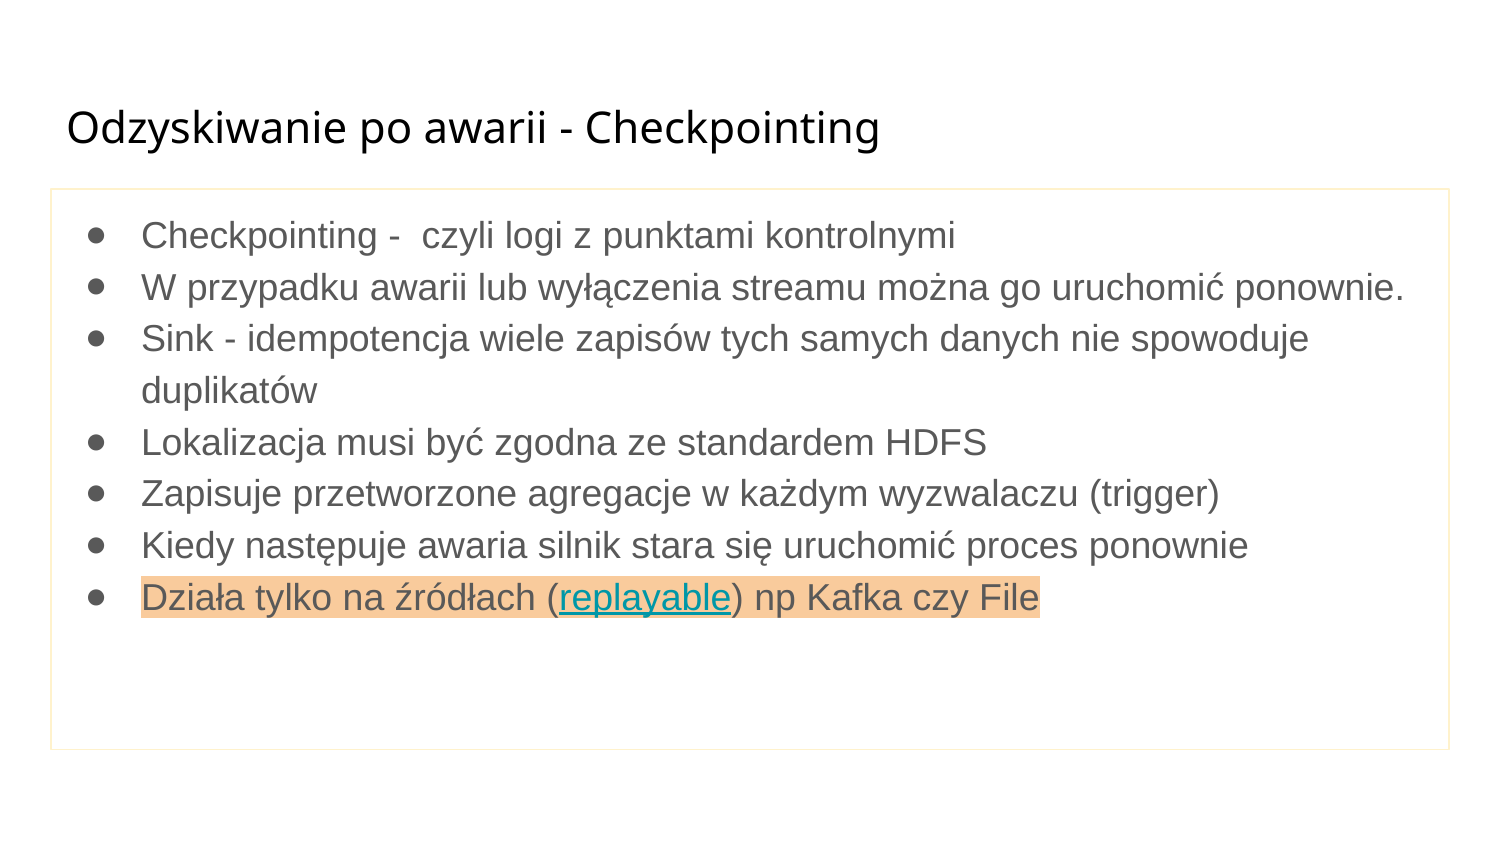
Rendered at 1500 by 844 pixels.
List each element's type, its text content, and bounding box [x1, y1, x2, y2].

title Odzyskiwanie po awarii - Checkpointing [51, 72, 1449, 167]
list Checkpointing - czyli logi z punktami kontrolnymi W przypadku awarii lub wyłączenia streamu można go uruchomić ponownie. Sink - idempotencja wiele zapisów tych samych danych nie spowoduje duplikatów Lokalizacja musi być zgodna ze standardem HDFS Zapisuje przetworzone agregacje w każdym wyzwalaczu (trigger) Kiedy następuje awaria silnik stara się uruchomić proces ponownie Działa tylko na źródłach (replayable) np Kafka czy File [51, 189, 1449, 750]
